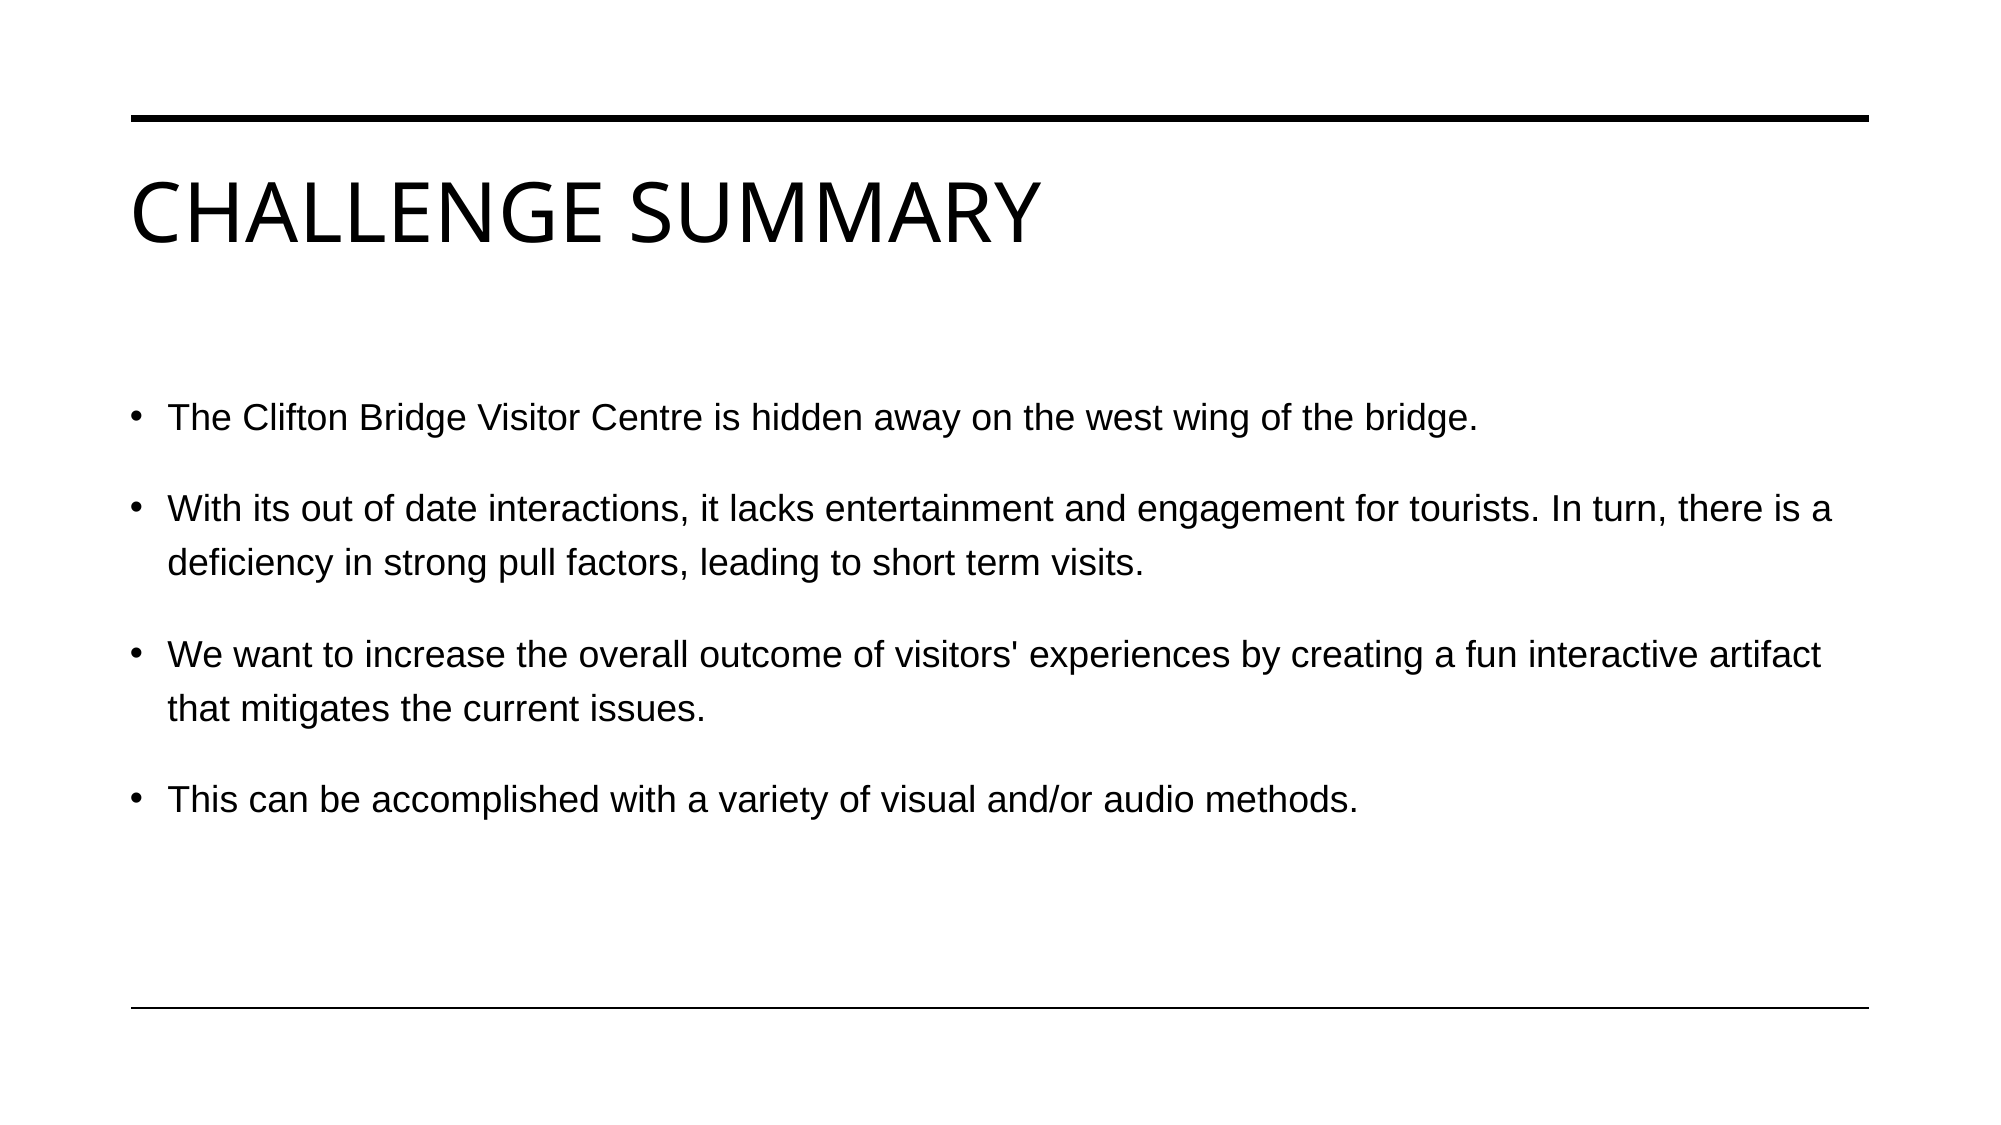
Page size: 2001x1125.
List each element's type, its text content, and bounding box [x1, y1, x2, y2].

list The Clifton Bridge Visitor Centre is hidden away on the west wing of the bridge. With its out of date interactions, it lacks entertainment and engagement for tourists. In turn, there is a deficiency in strong pull factors, leading to short term visits. We want to increase the overall outcome of visitors' experiences by creating a fun interactive artifact that mitigates the current issues. This can be accomplished with a variety of visual and/or audio methods. [114, 376, 1869, 973]
title Challenge Summary [114, 151, 1869, 376]
